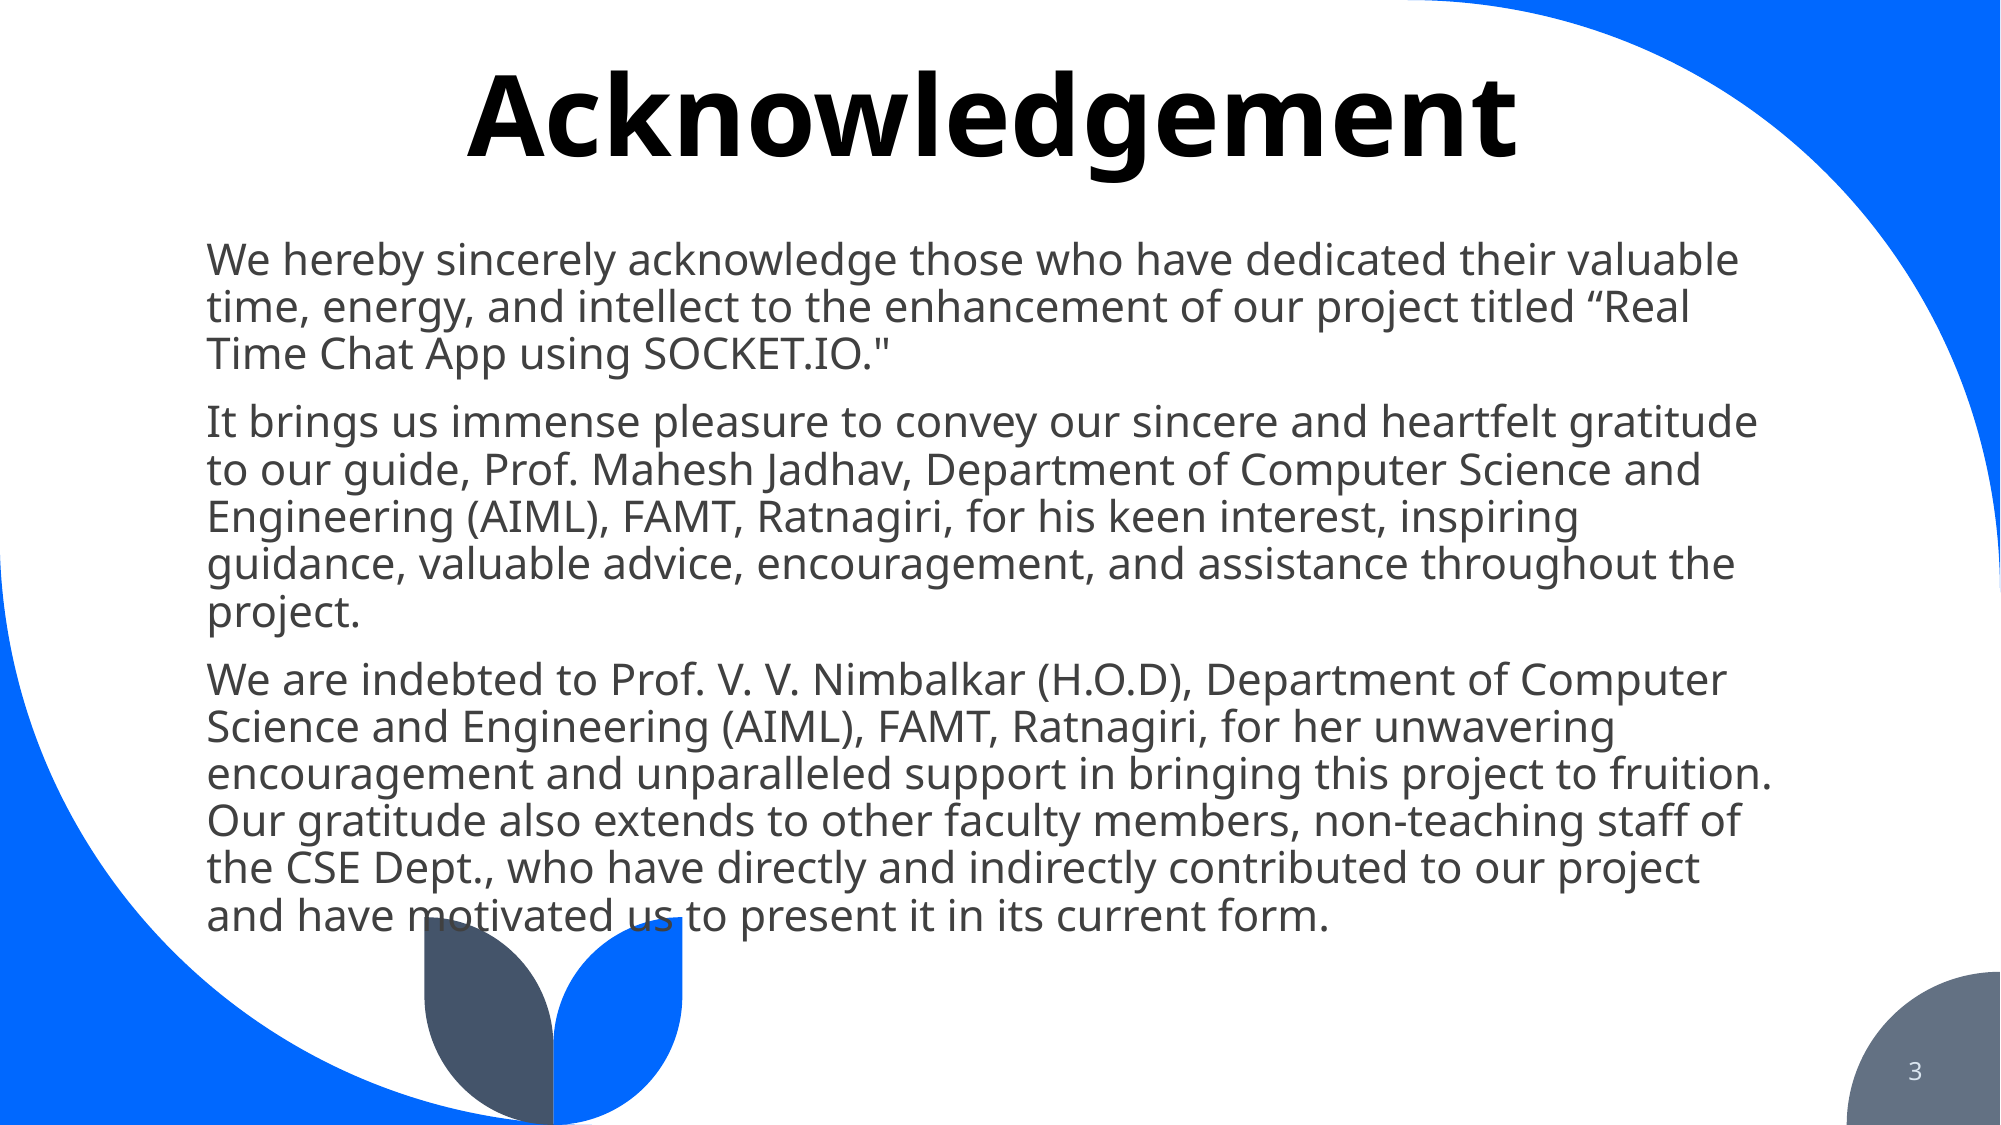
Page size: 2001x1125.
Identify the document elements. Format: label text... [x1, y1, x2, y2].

slide_number 3 [1665, 1042, 1938, 1103]
title Acknowledgement [191, 68, 1796, 189]
list We hereby sincerely acknowledge those who have dedicated their valuable time, energy, and intellect to the enhancement of our project titled “Real Time Chat App using SOCKET.IO." It brings us immense pleasure to convey our sincere and heartfelt gratitude to our guide, Prof. Mahesh Jadhav, Department of Computer Science and Engineering (AIML), FAMT, Ratnagiri, for his keen interest, inspiring guidance, valuable advice, encouragement, and assistance throughout the project. We are indebted to Prof. V. V. Nimbalkar (H.O.D), Department of Computer Science and Engineering (AIML), FAMT, Ratnagiri, for her unwavering encouragement and unparalleled support in bringing this project to fruition. Our gratitude also extends to other faculty members, non-teaching staff of the CSE Dept., who have directly and indirectly contributed to our project and have motivated us to present it in its current form. [191, 230, 1796, 959]
